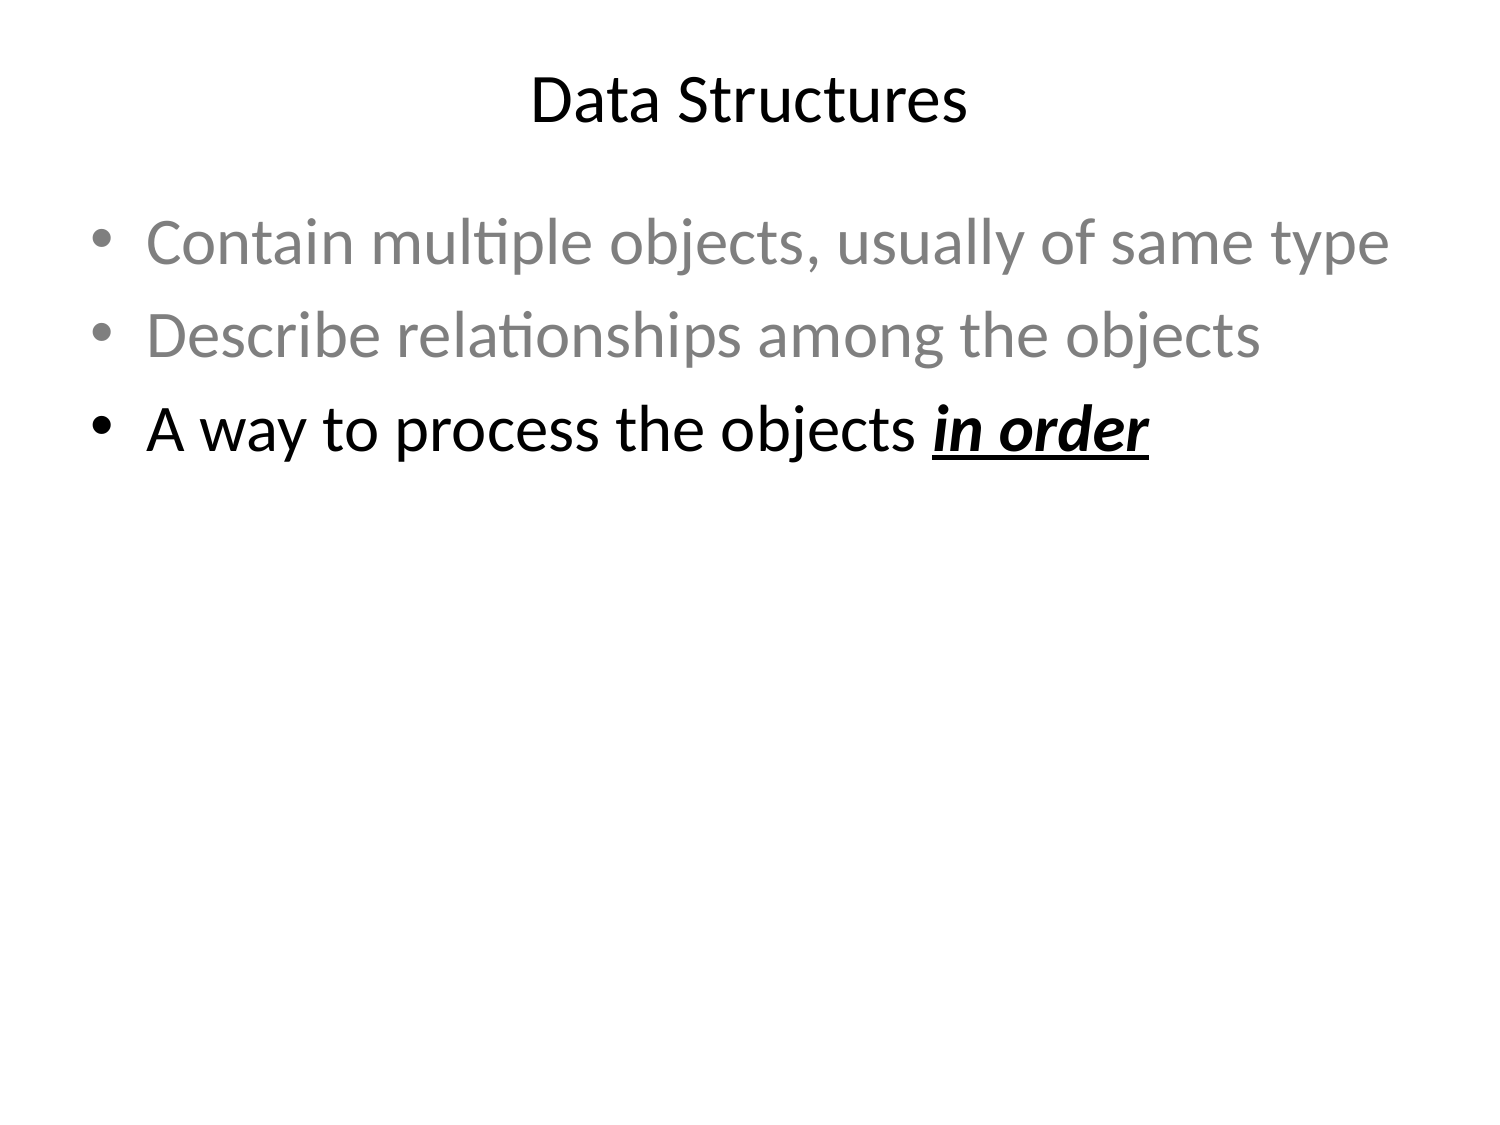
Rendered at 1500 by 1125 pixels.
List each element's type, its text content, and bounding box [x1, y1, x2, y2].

list Contain multiple objects, usually of same type Describe relationships among the objects A way to process the objects in order [75, 190, 1425, 316]
title Data Structures [75, 45, 1425, 145]
